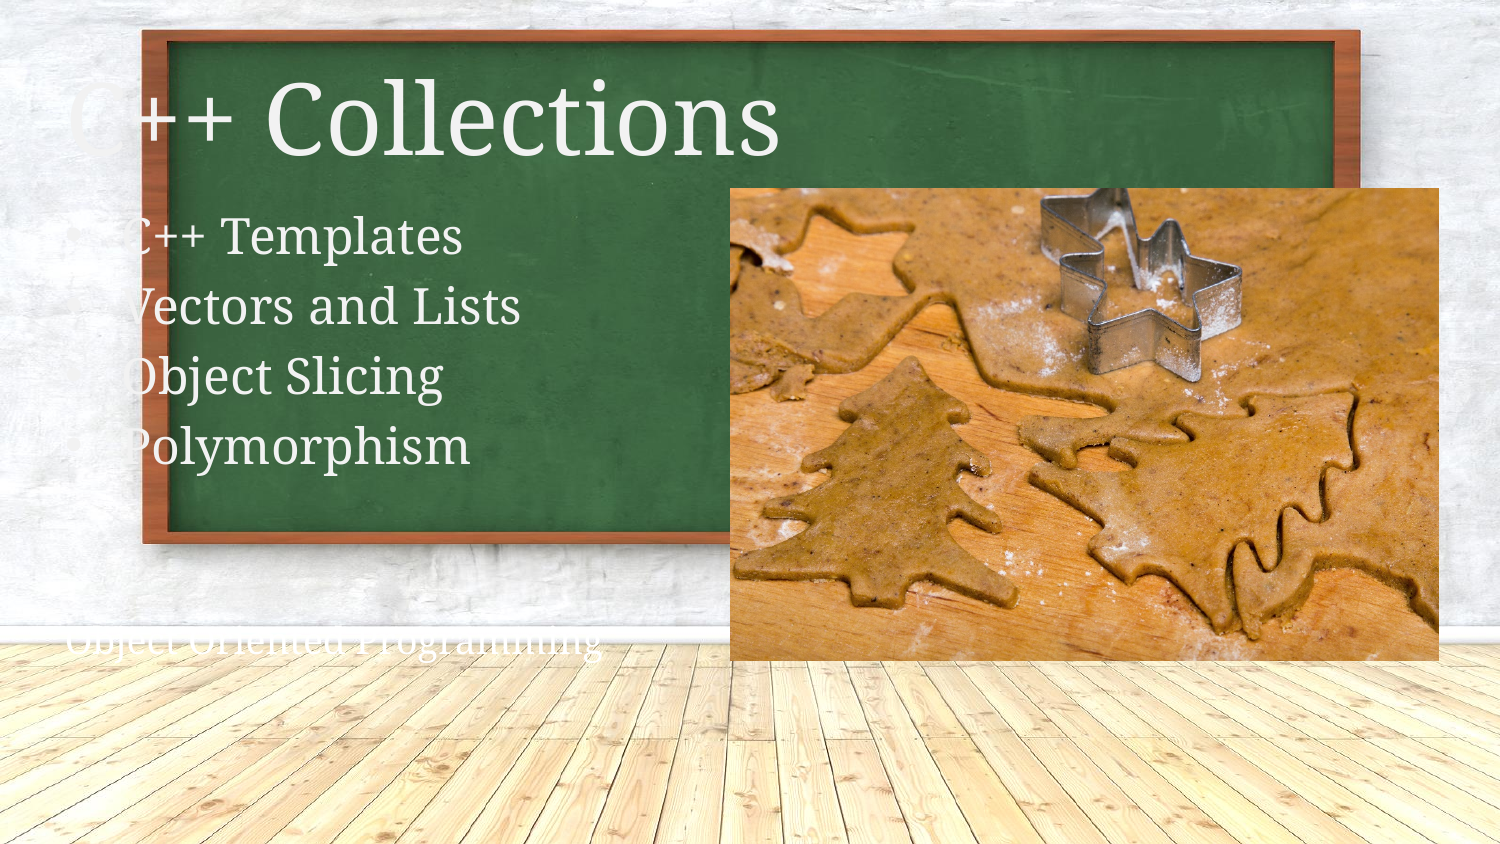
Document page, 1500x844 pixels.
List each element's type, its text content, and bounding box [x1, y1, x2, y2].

title C++ Collections [50, 33, 1450, 197]
list C++ Templates Vectors and Lists Object Slicing Polymorphism [50, 196, 700, 610]
picture [0, 0, 1500, 844]
